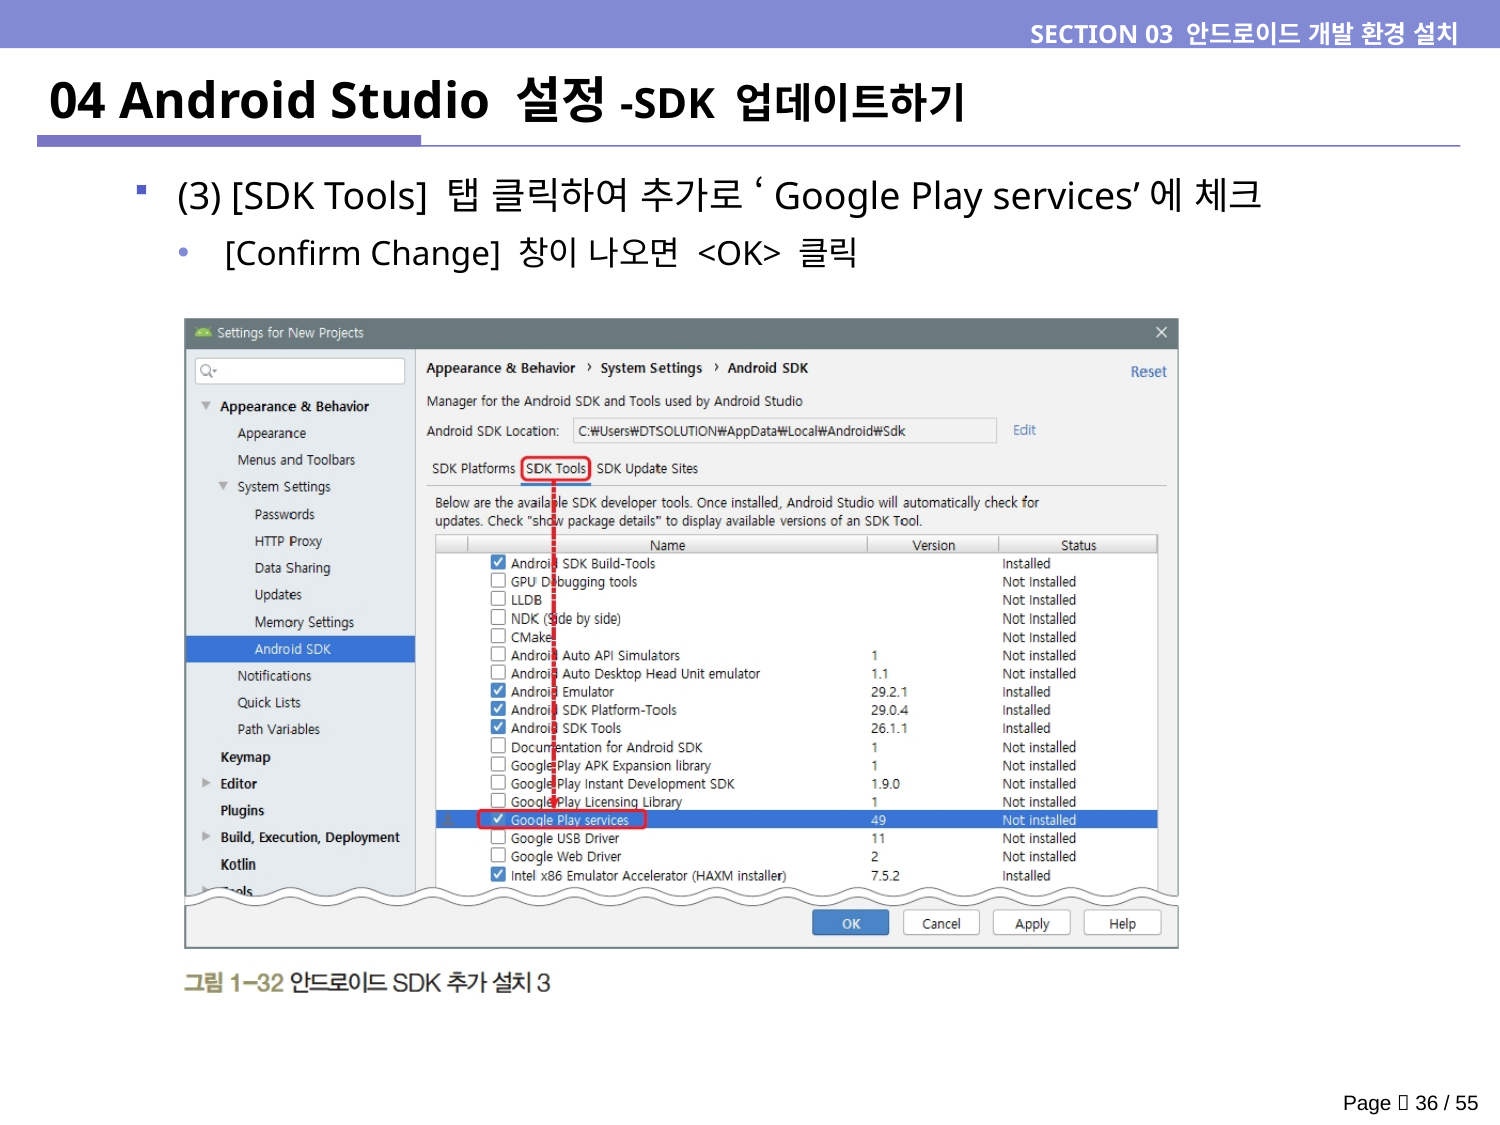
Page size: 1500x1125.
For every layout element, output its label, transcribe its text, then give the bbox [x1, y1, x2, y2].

text_box SECTION 03 안드로이드 개발 환경 설치 [1015, 11, 1500, 57]
title 04 Android Studio 설정-SDK 업데이트하기 [48, 67, 1448, 132]
picture [181, 314, 1183, 997]
list (3) [SDK Tools] 탭 클릭하여 추가로 ‘Google Play services’에 체크 [Confirm Change] 창이 나오면 <OK> 클릭 [104, 171, 1382, 880]
